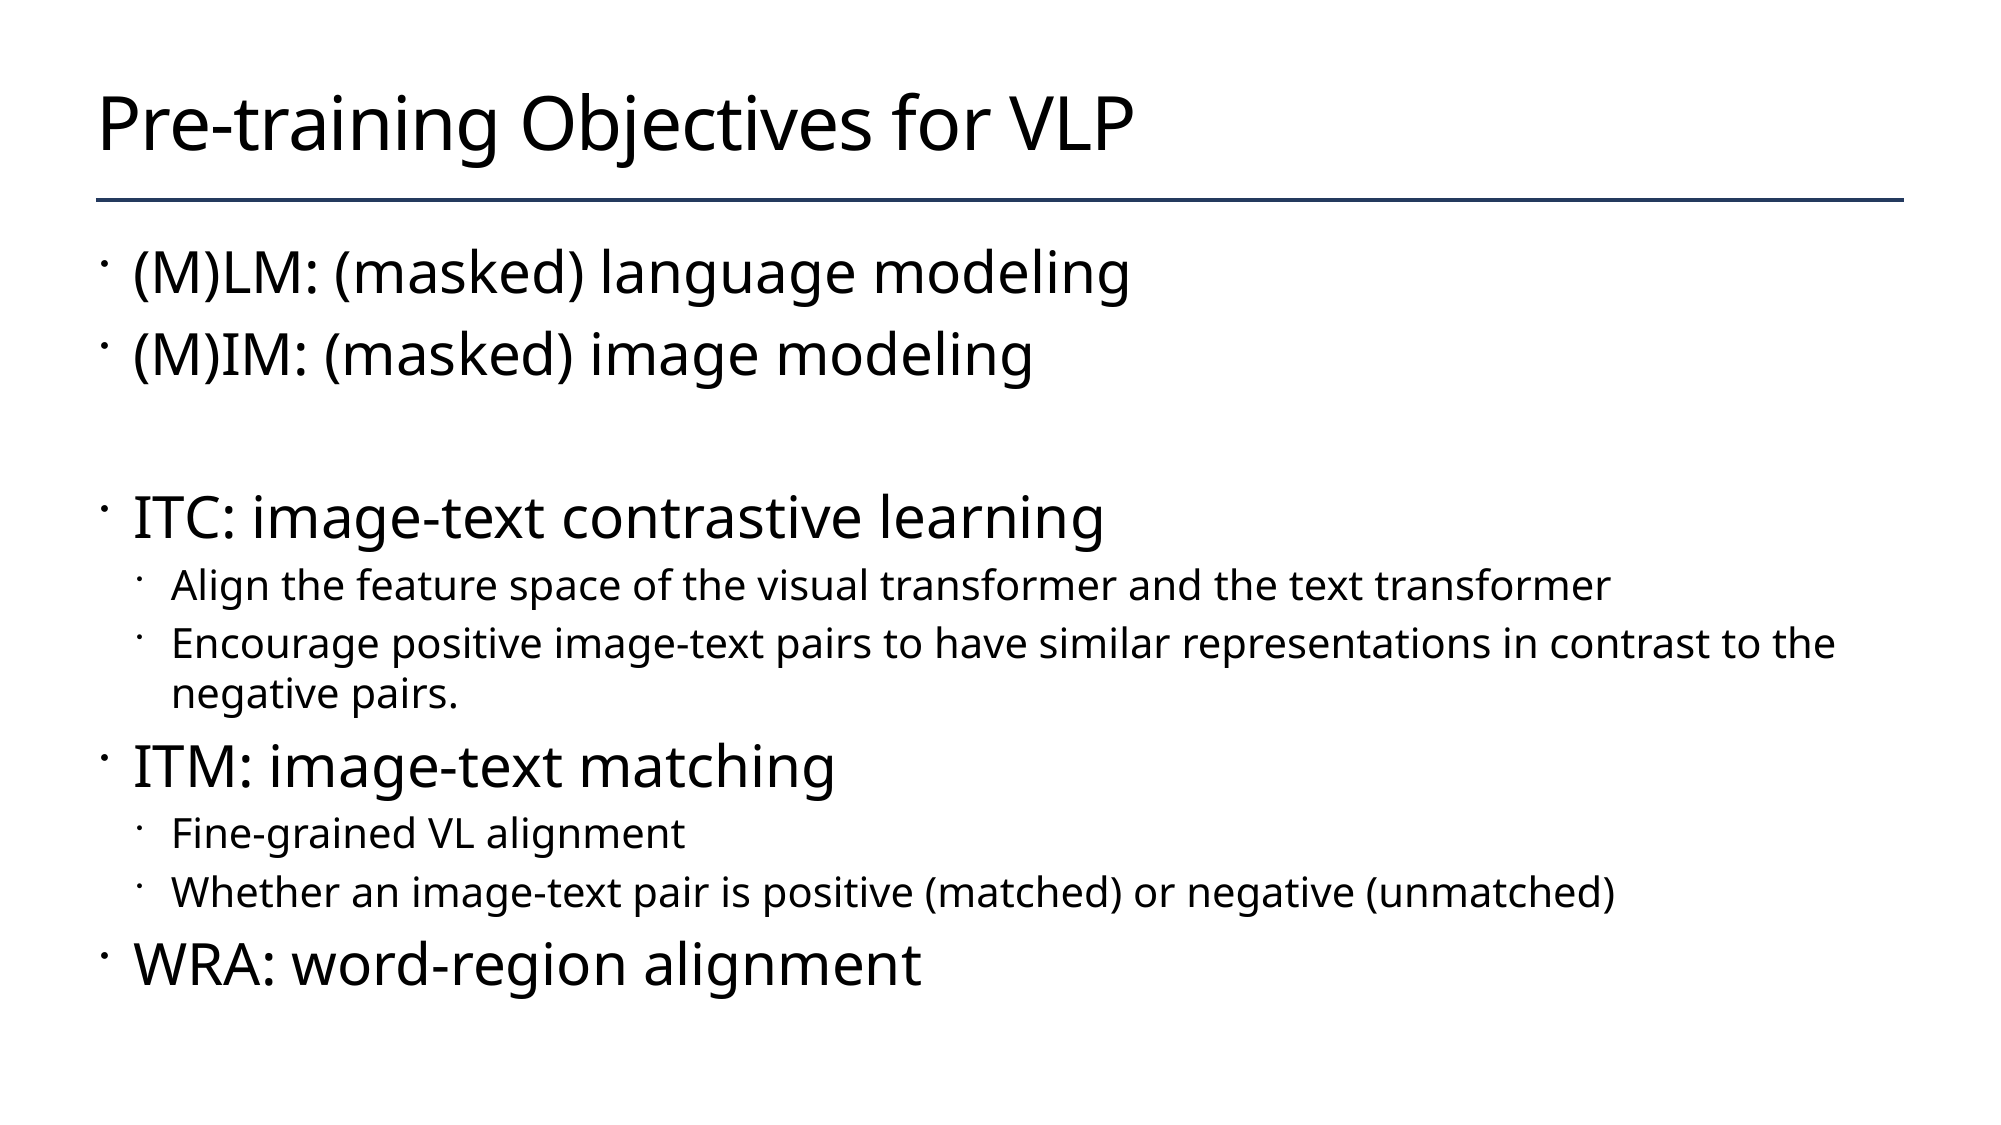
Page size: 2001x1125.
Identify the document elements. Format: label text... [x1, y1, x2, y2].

title Pre-training Objectives for VLP [96, 75, 1904, 166]
list (M)LM: (masked) language modeling (M)IM: (masked) image modeling ITC: image-text contrastive learning Align the feature space of the visual transformer and the text transformer Encourage positive image-text pairs to have similar representations in contrast to the negative pairs. ITM: image-text matching Fine-grained VL alignment Whether an image-text pair is positive (matched) or negative (unmatched) WRA: word-region alignment [95, 235, 1904, 1023]
